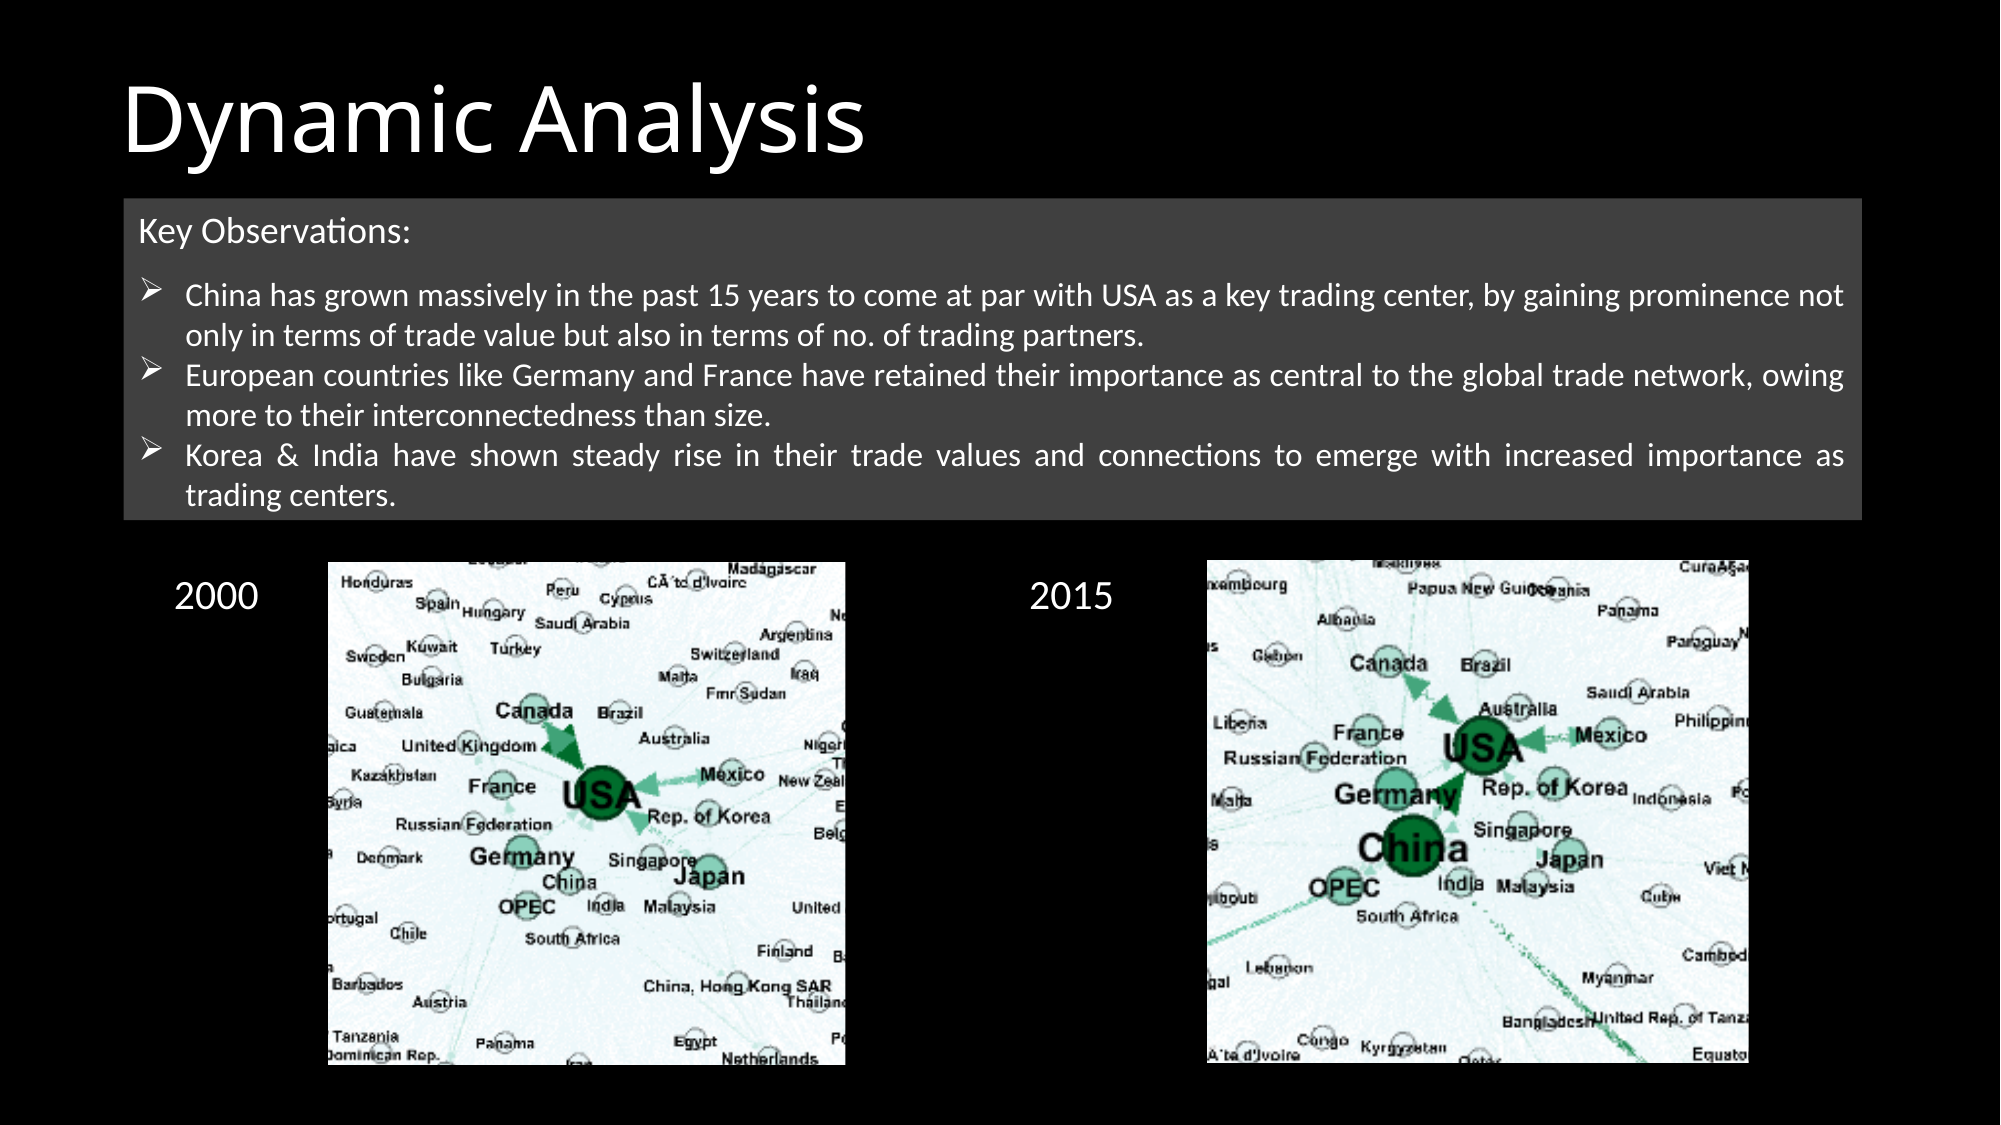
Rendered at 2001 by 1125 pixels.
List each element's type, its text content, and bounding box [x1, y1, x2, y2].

picture [1207, 560, 1749, 1063]
text_box Key Observations: China has grown massively in the past 15 years to come at par with USA as a key trading center, by gaining prominence not only in terms of trade value but also in terms of no. of trading partners. European countries like Germany and France have retained their importance as central to the global trade network, owing more to their interconnectedness than size. Korea & India have shown steady rise in their trade values and connections to emerge with increased importance as trading centers. [123, 198, 1862, 521]
text_box 2015 [1014, 560, 1207, 626]
picture [328, 562, 846, 1065]
text_box 2000 [159, 560, 355, 626]
text_box Dynamic Analysis [105, 66, 1895, 182]
